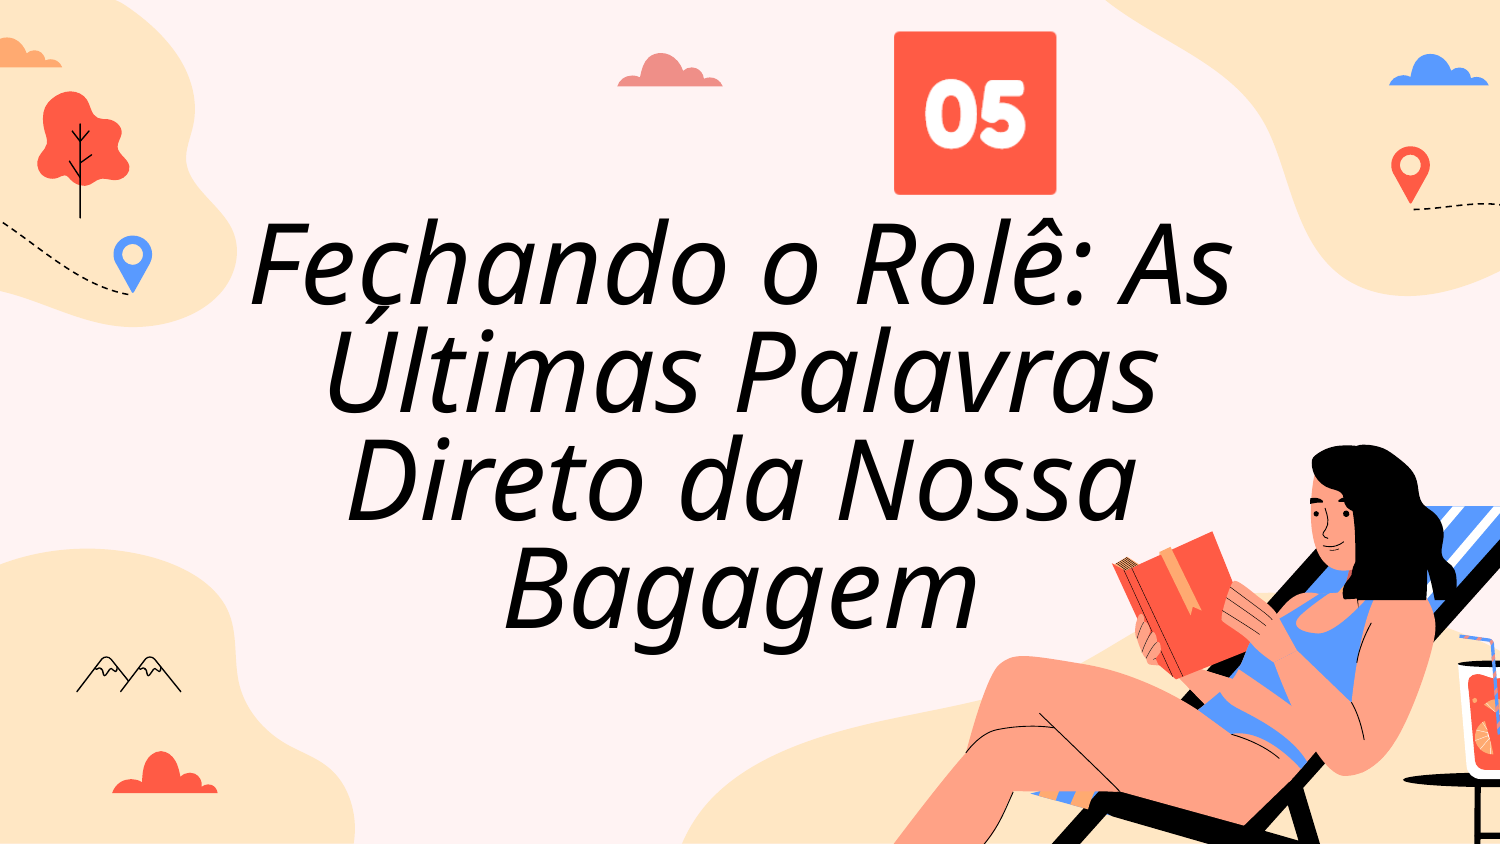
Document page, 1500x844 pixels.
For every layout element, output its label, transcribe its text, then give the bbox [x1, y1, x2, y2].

picture [893, 26, 1062, 197]
title Fechando o Rolê: As Últimas Palavras Direto da Nossa Bagagem [210, 203, 1273, 500]
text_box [737, 447, 1500, 844]
